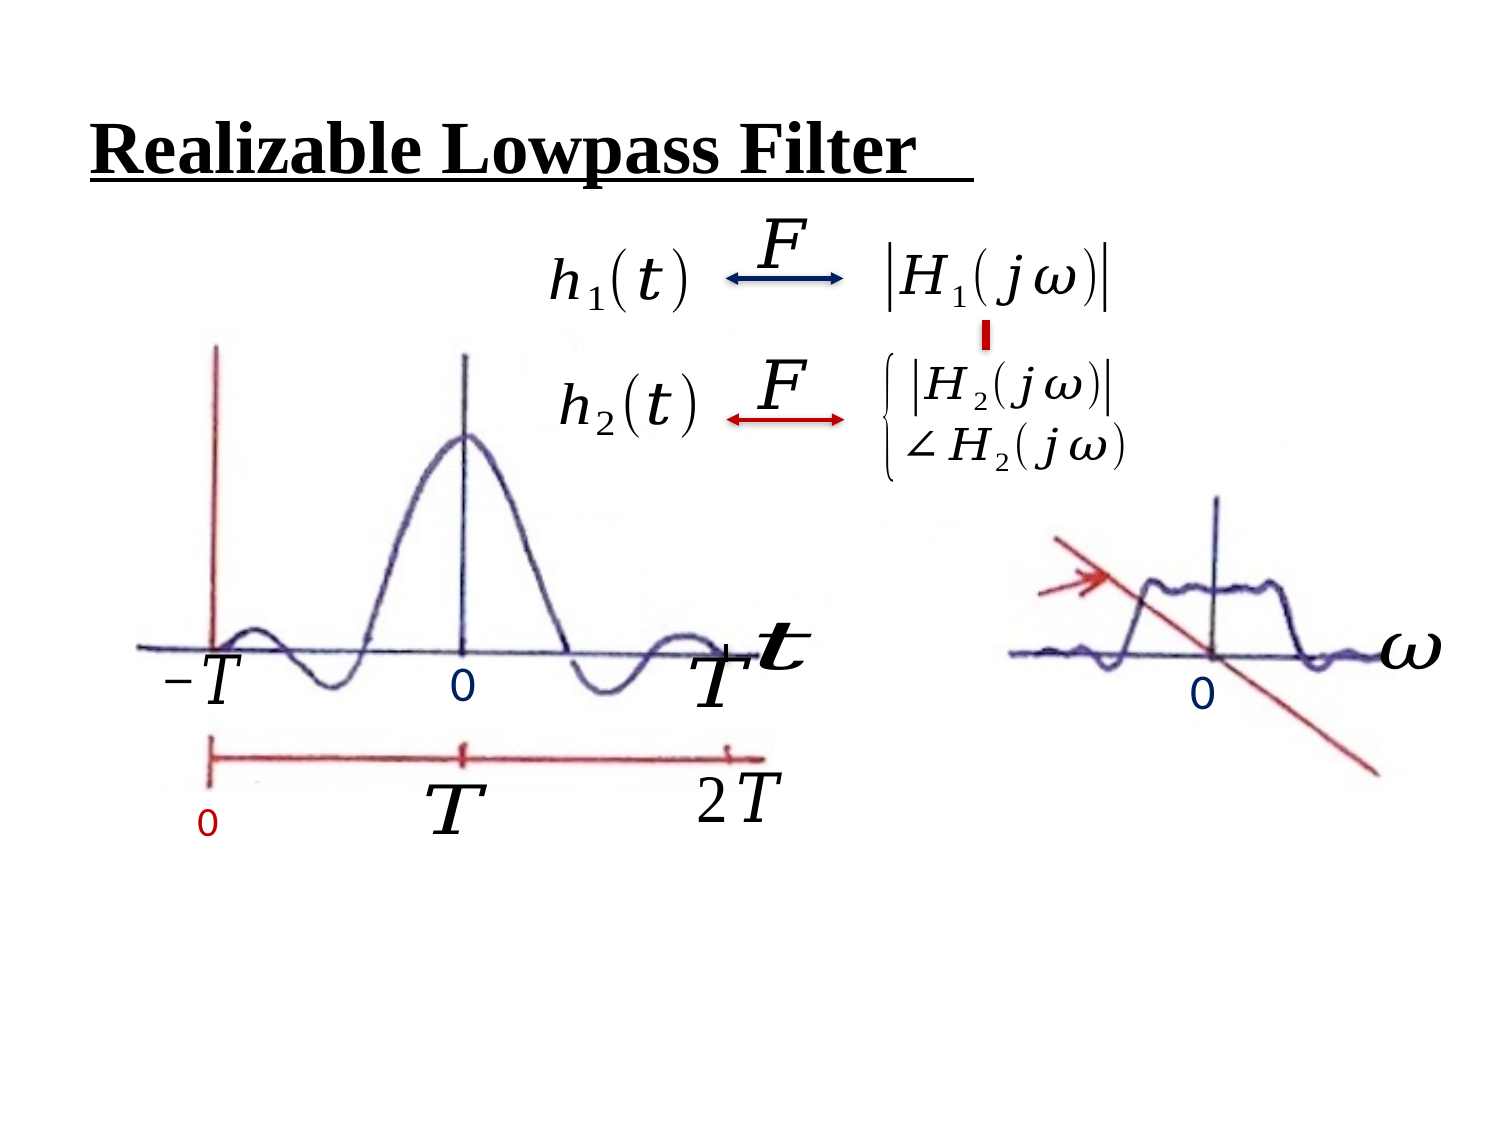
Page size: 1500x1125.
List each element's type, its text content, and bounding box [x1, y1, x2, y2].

picture [135, 324, 1409, 792]
text_box 0 [182, 800, 235, 852]
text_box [726, 349, 845, 426]
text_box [725, 208, 844, 285]
text_box Realizable Lowpass Filter [0, 1, 1500, 196]
